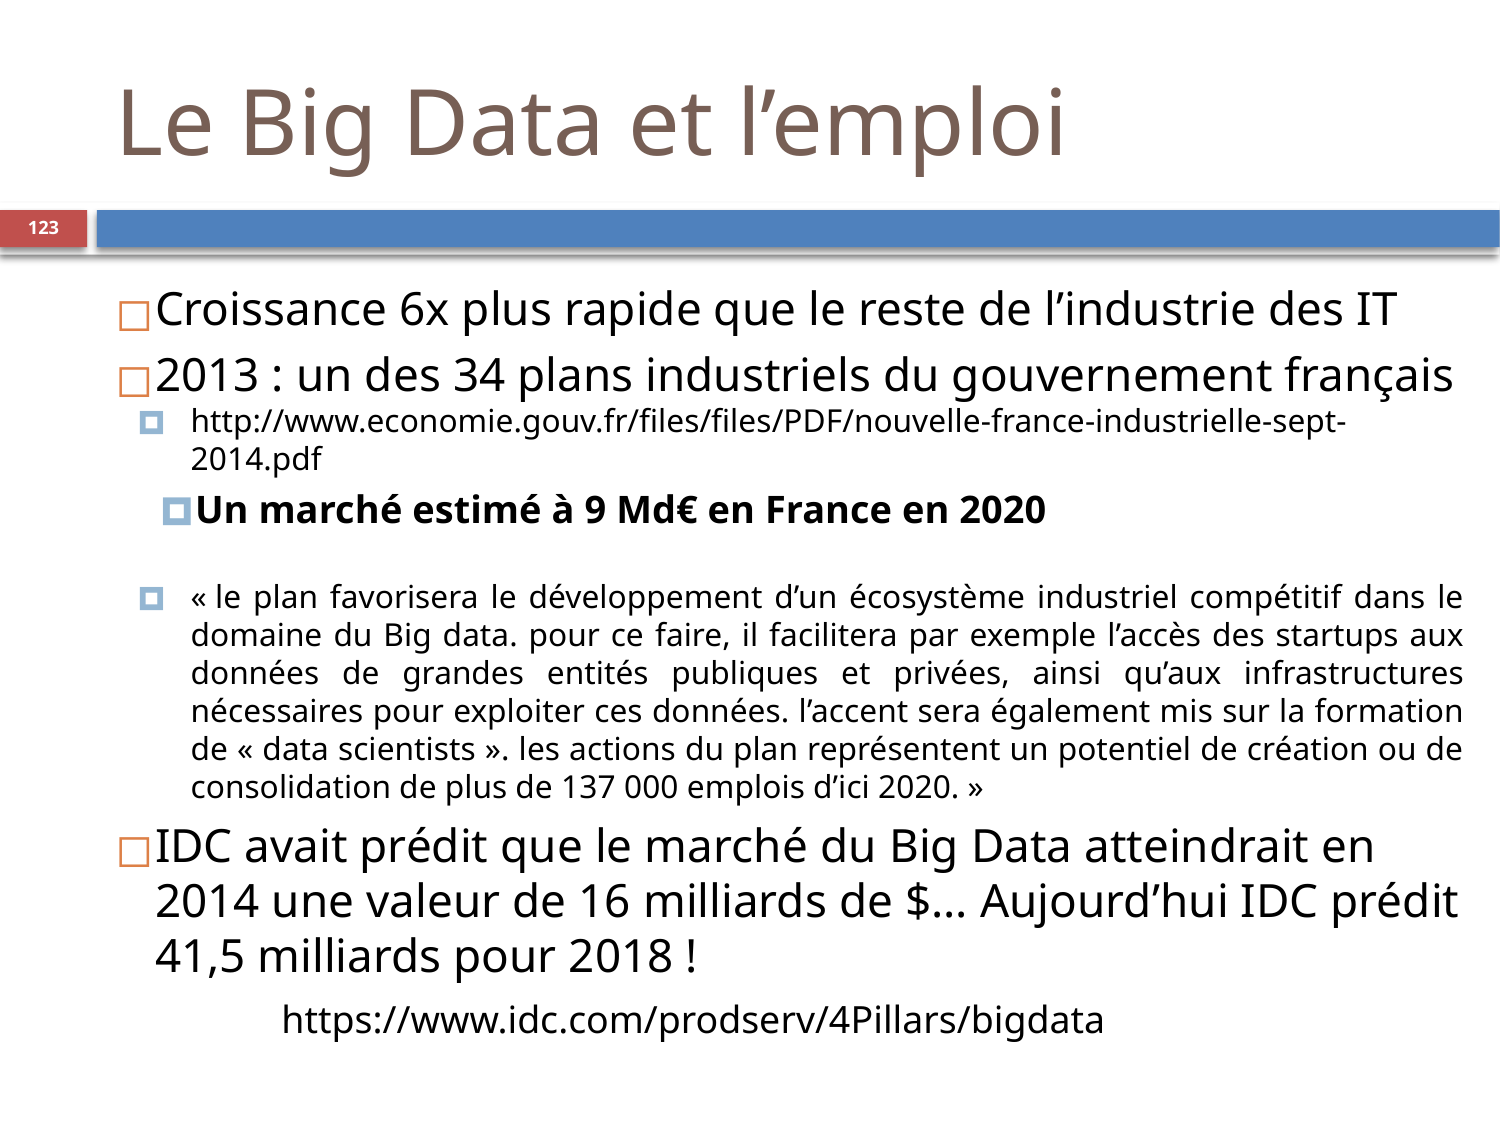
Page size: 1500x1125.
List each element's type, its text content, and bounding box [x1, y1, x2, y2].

text_box Le Big Data et l’emploi [100, 37, 1438, 200]
text_box ‹#› [0, 208, 88, 249]
text_box Croissance 6x plus rapide que le reste de l’industrie des IT 2013 : un des 34 plans industriels du gouvernement français http://www.economie.gouv.fr/files/files/PDF/nouvelle-france-industrielle-sept-2014.pdf Un marché estimé à 9 Md€ en France en 2020 « le plan favorisera le développement d’un écosystème industriel compétitif dans le domaine du Big data. pour ce faire, il facilitera par exemple l’accès des startups aux données de grandes entités publiques et privées, ainsi qu’aux infrastructures nécessaires pour exploiter ces données. l’accent sera également mis sur la formation de « data scientists ». les actions du plan représentent un potentiel de création ou de consolidation de plus de 137 000 emplois d’ici 2020. » IDC avait prédit que le marché du Big Data atteindrait en 2014 une valeur de 16 milliards de $... Aujourd’hui IDC prédit 41,5 milliards pour 2018 ! [100, 272, 1481, 1010]
text_box https://www.idc.com/prodserv/4Pillars/bigdata [266, 988, 1452, 1049]
